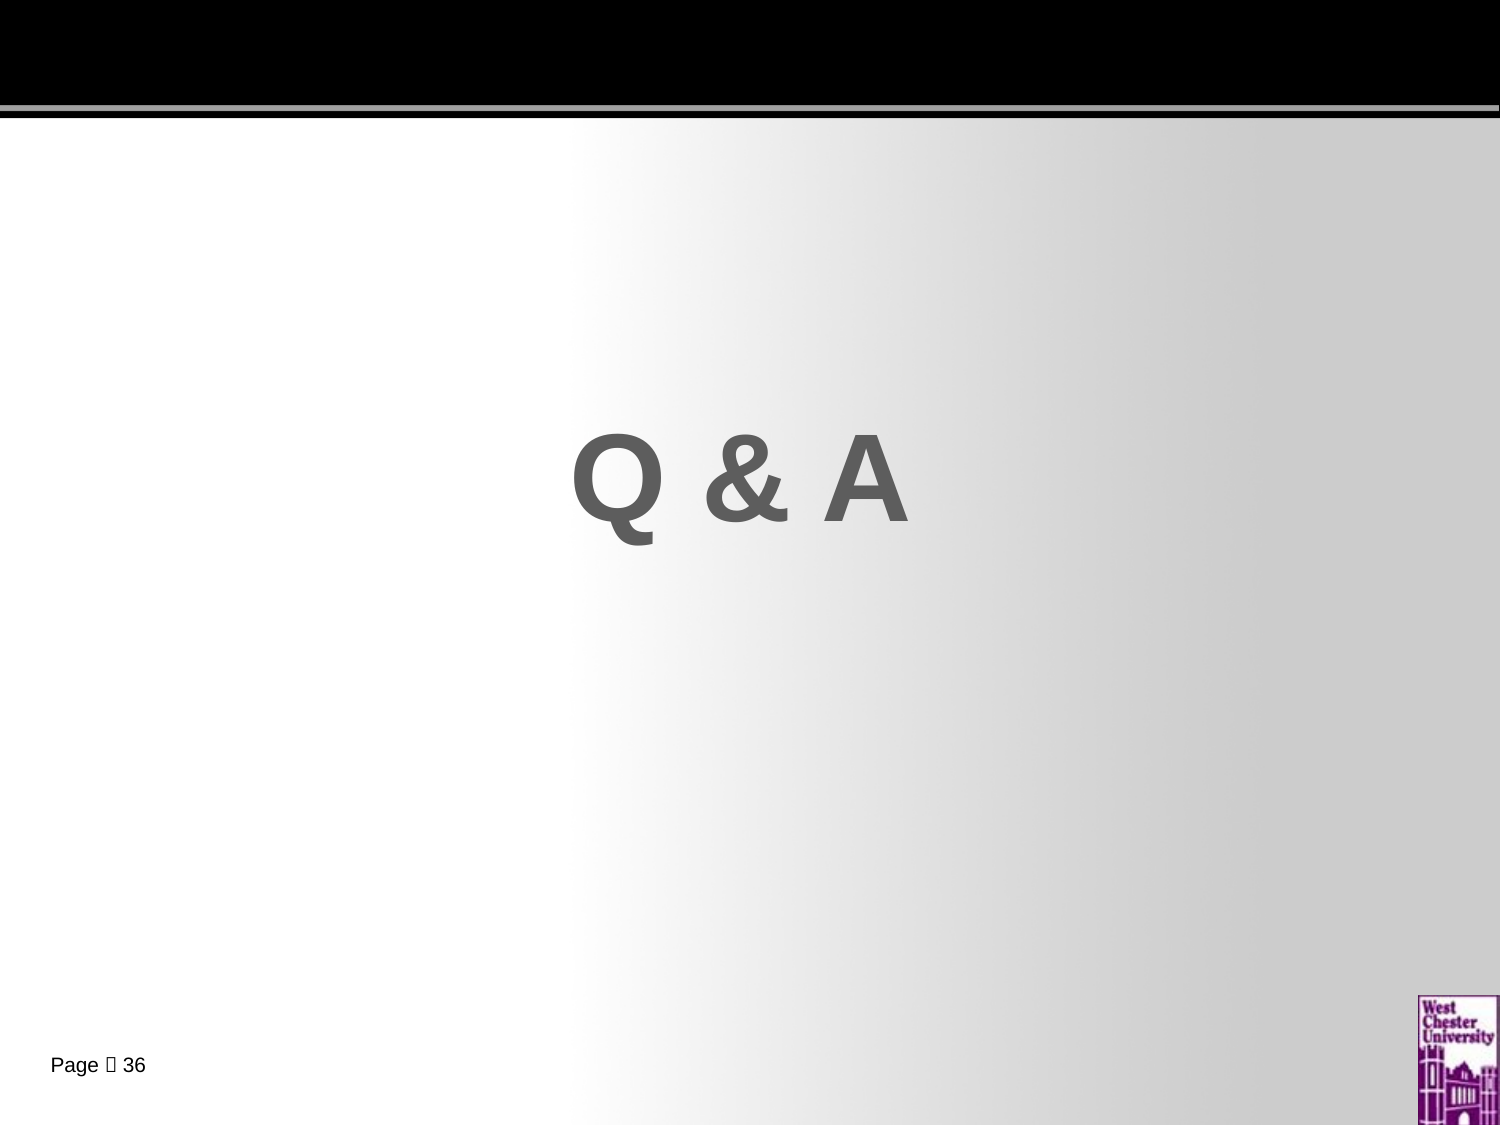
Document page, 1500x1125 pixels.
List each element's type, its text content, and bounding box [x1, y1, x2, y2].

text_box Q & A [554, 389, 928, 554]
picture [0, 0, 1500, 1125]
